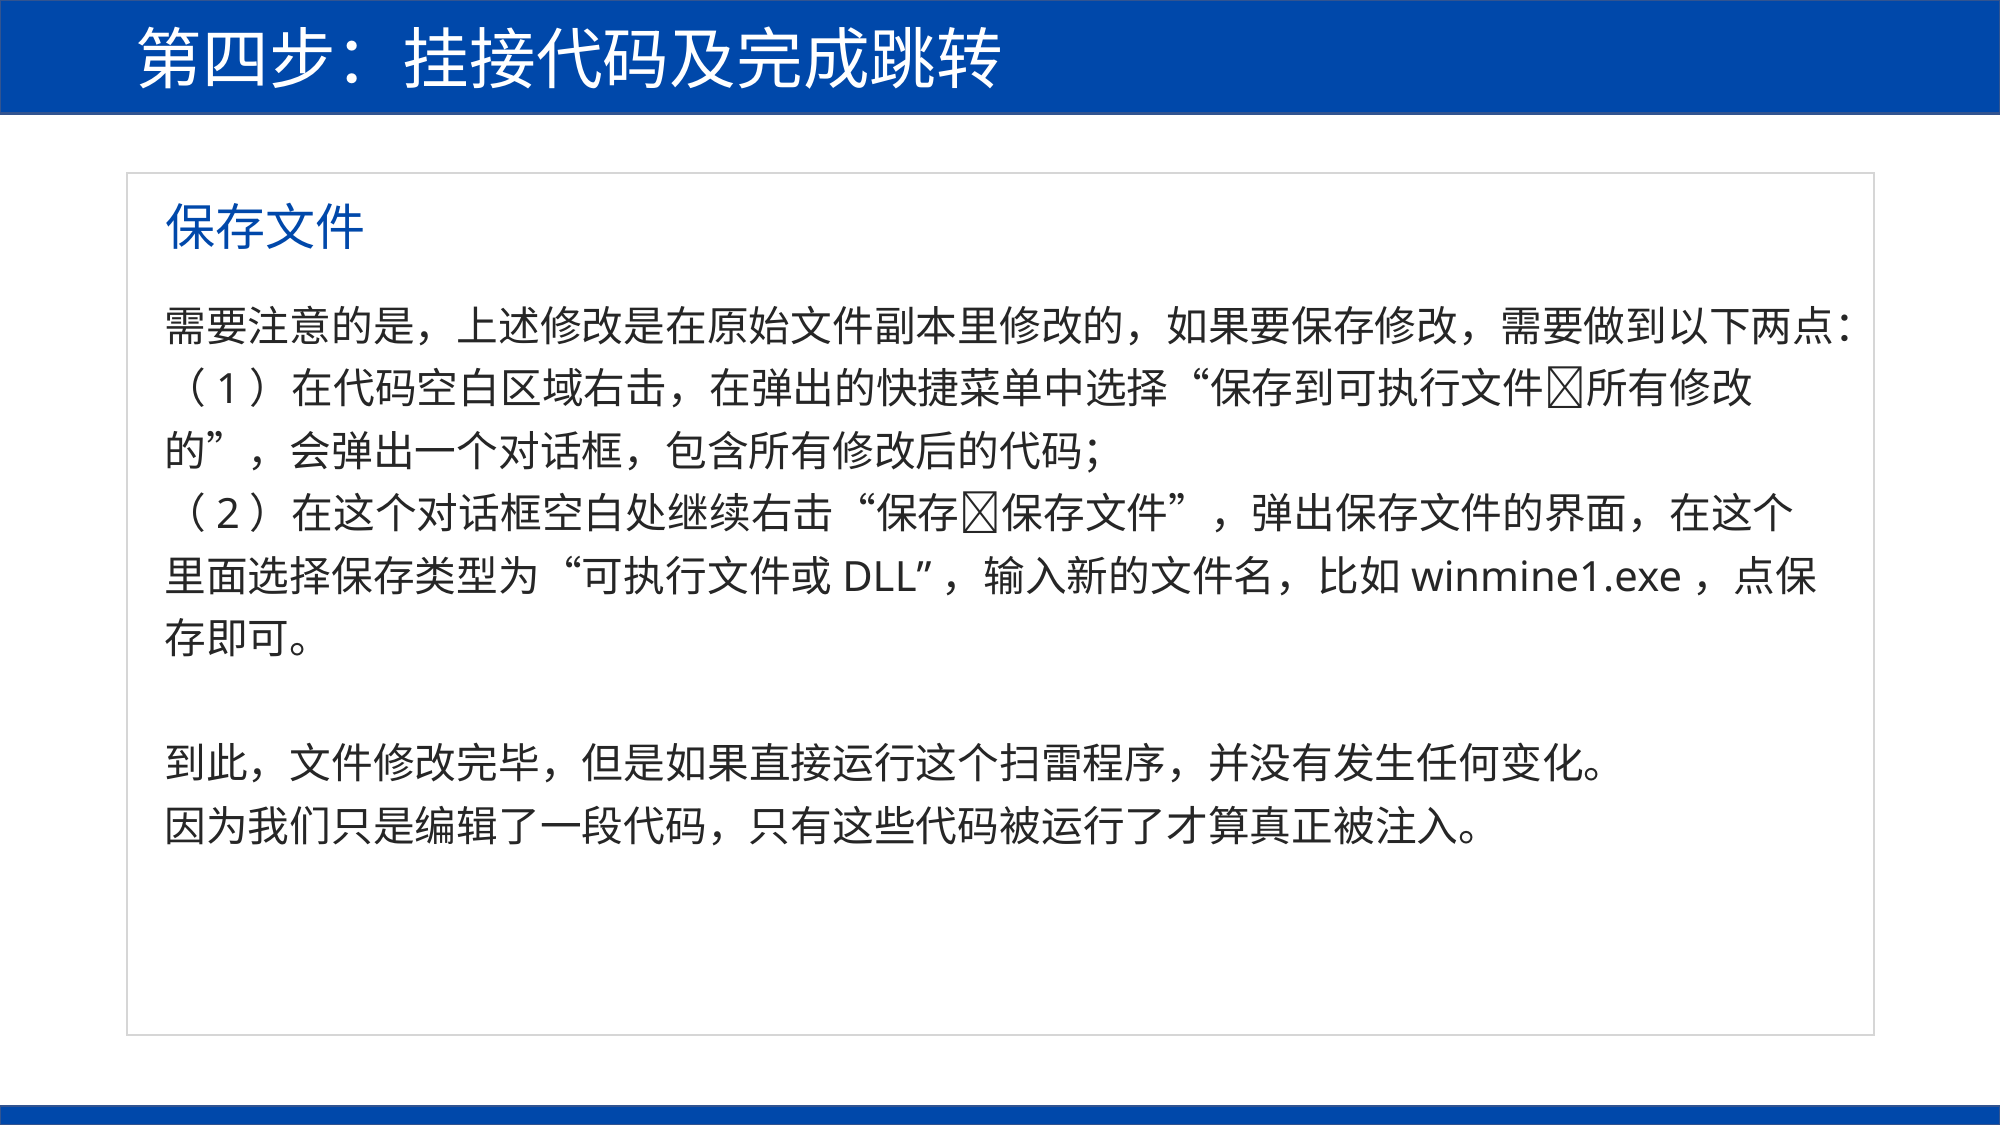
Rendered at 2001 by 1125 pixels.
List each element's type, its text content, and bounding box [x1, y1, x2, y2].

text_box [126, 172, 1875, 1036]
text_box 保存文件 [150, 188, 381, 264]
text_box 第四步：挂接代码及完成跳转 [0, 0, 2000, 115]
text_box 需要注意的是，上述修改是在原始文件副本里修改的，如果要保存修改，需要做到以下两点： （1）在代码空白区域右击，在弹出的快捷菜单中选择“保存到可执行文件所有修改的”，会弹出一个对话框，包含所有修改后的代码； （2）在这个对话框空白处继续右击“保存保存文件”，弹出保存文件的界面，在这个里面选择保存类型为“可执行文件或DLL”，输入新的文件名，比如winmine1.exe，点保存即可。 到此，文件修改完毕，但是如果直接运行这个扫雷程序，并没有发生任何变化。 因为我们只是编辑了一段代码，只有这些代码被运行了才算真正被注入。 [149, 279, 1851, 857]
text_box [0, 1105, 2000, 1125]
